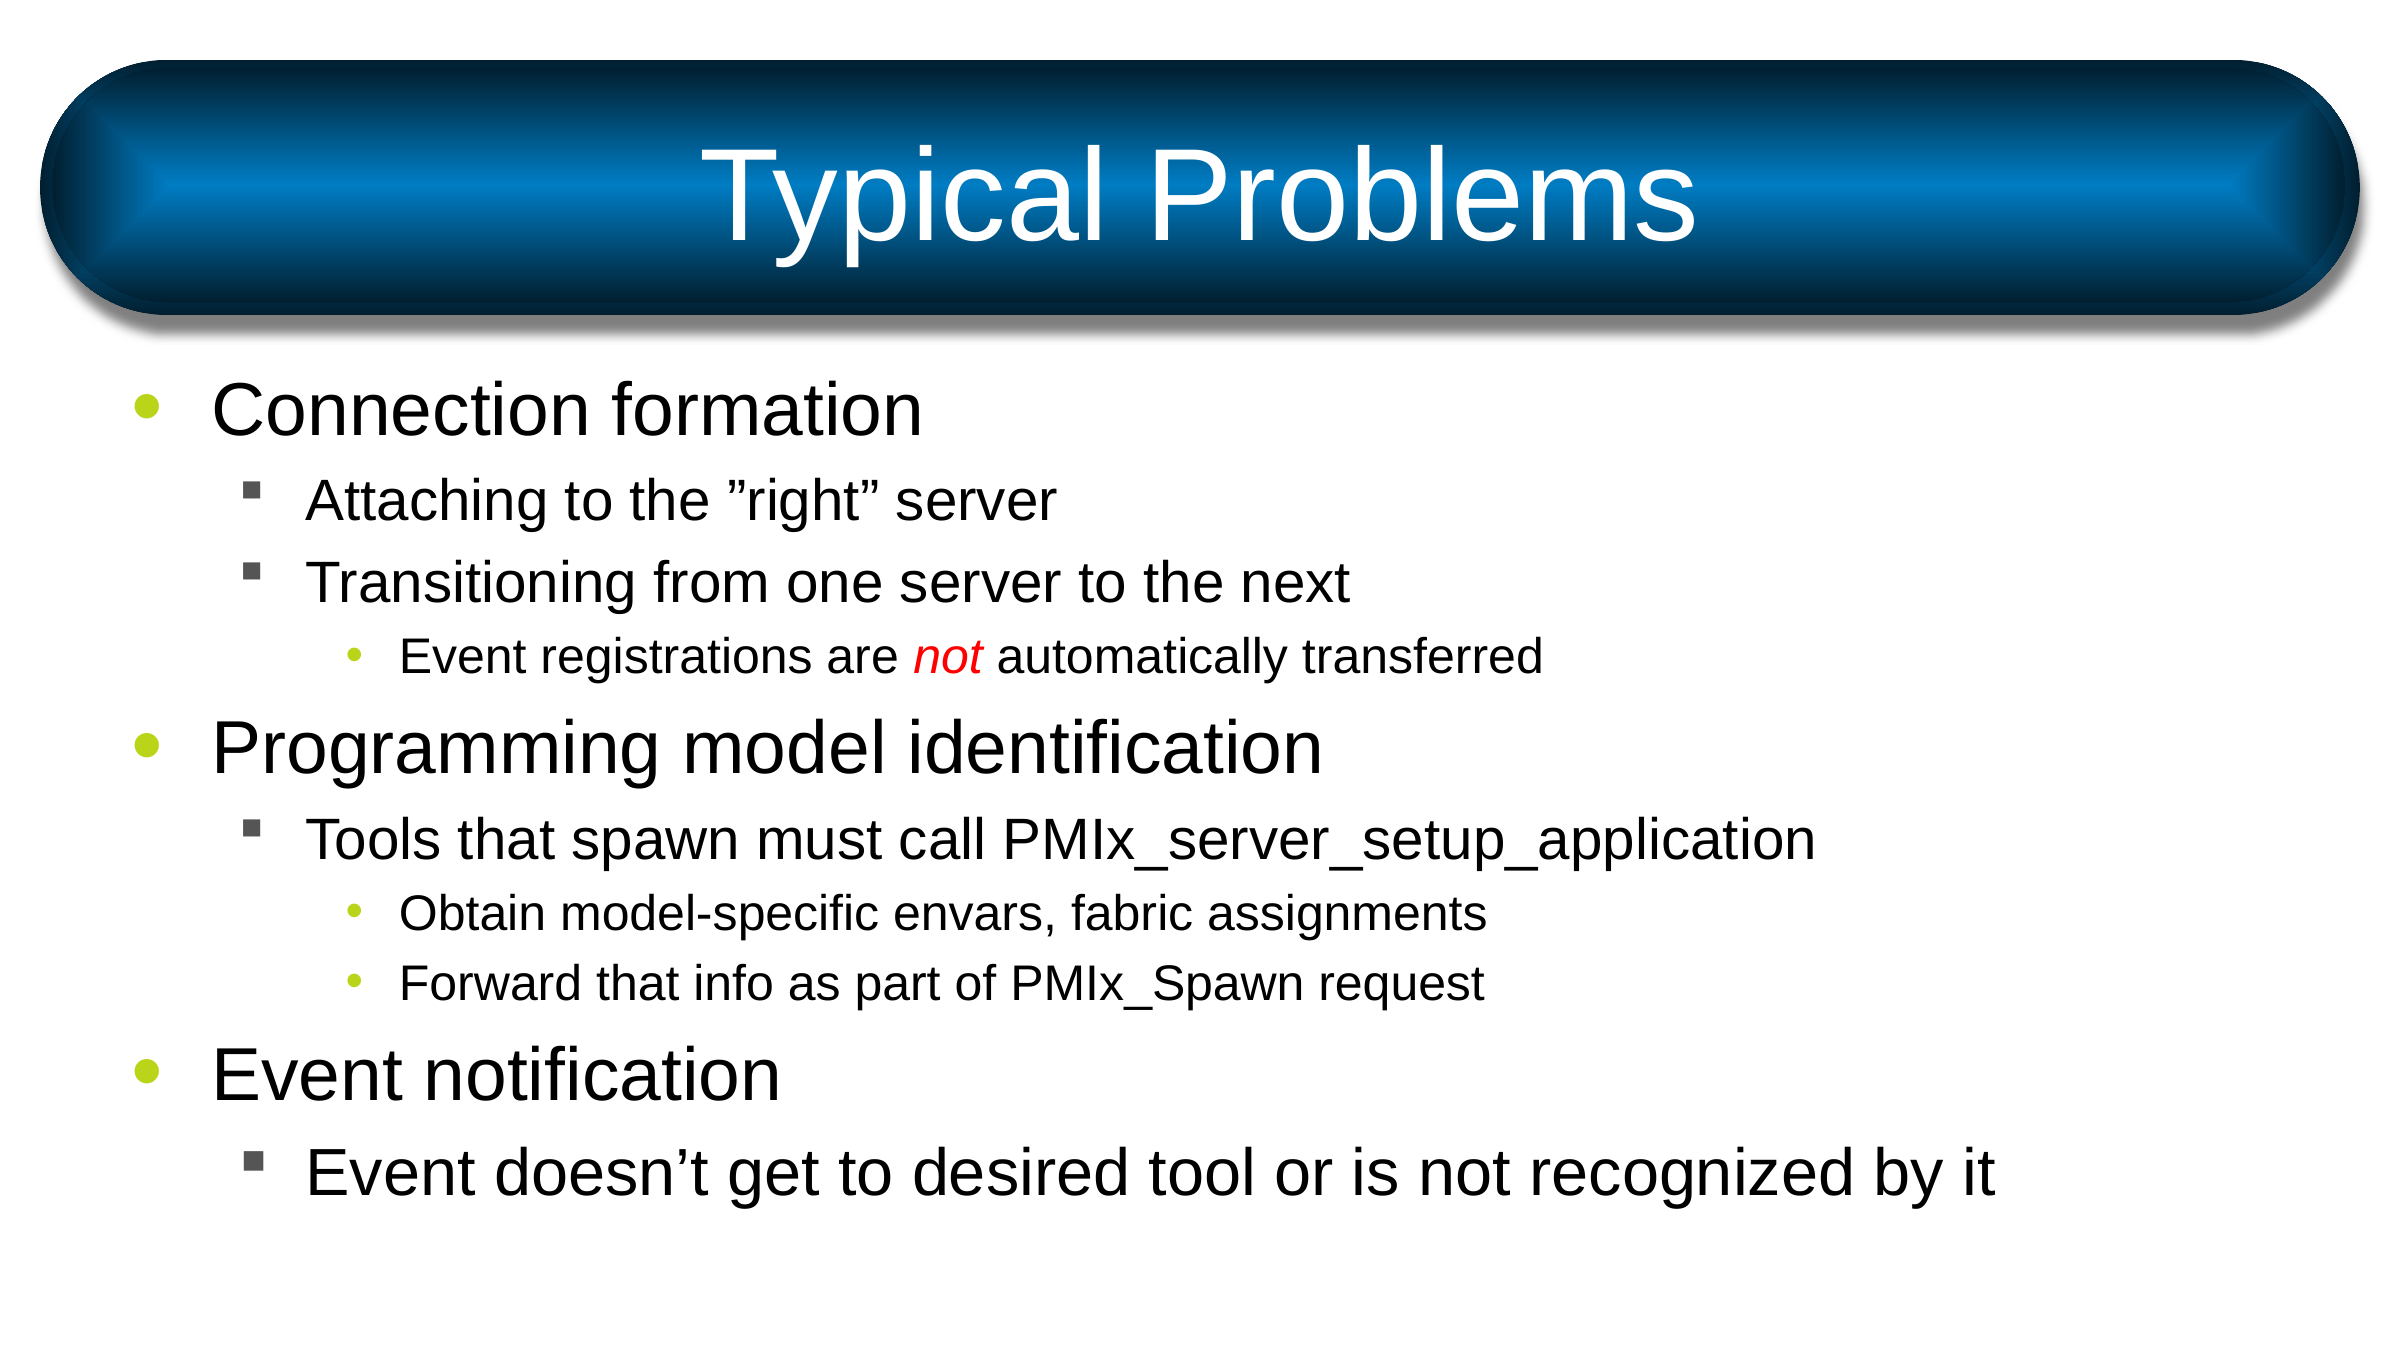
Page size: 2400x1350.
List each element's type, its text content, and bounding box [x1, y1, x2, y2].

title Typical Problems [179, 75, 2221, 300]
list Connection formation Attaching to the ”right” server Transitioning from one server to the next Event registrations are not automatically transferred Programming model identification Tools that spawn must call PMIx_server_setup_application Obtain model-specific envars, fabric assignments Forward that info as part of PMIx_Spawn request Event notification Event doesn’t get to desired tool or is not recognized by it [109, 350, 2291, 1310]
